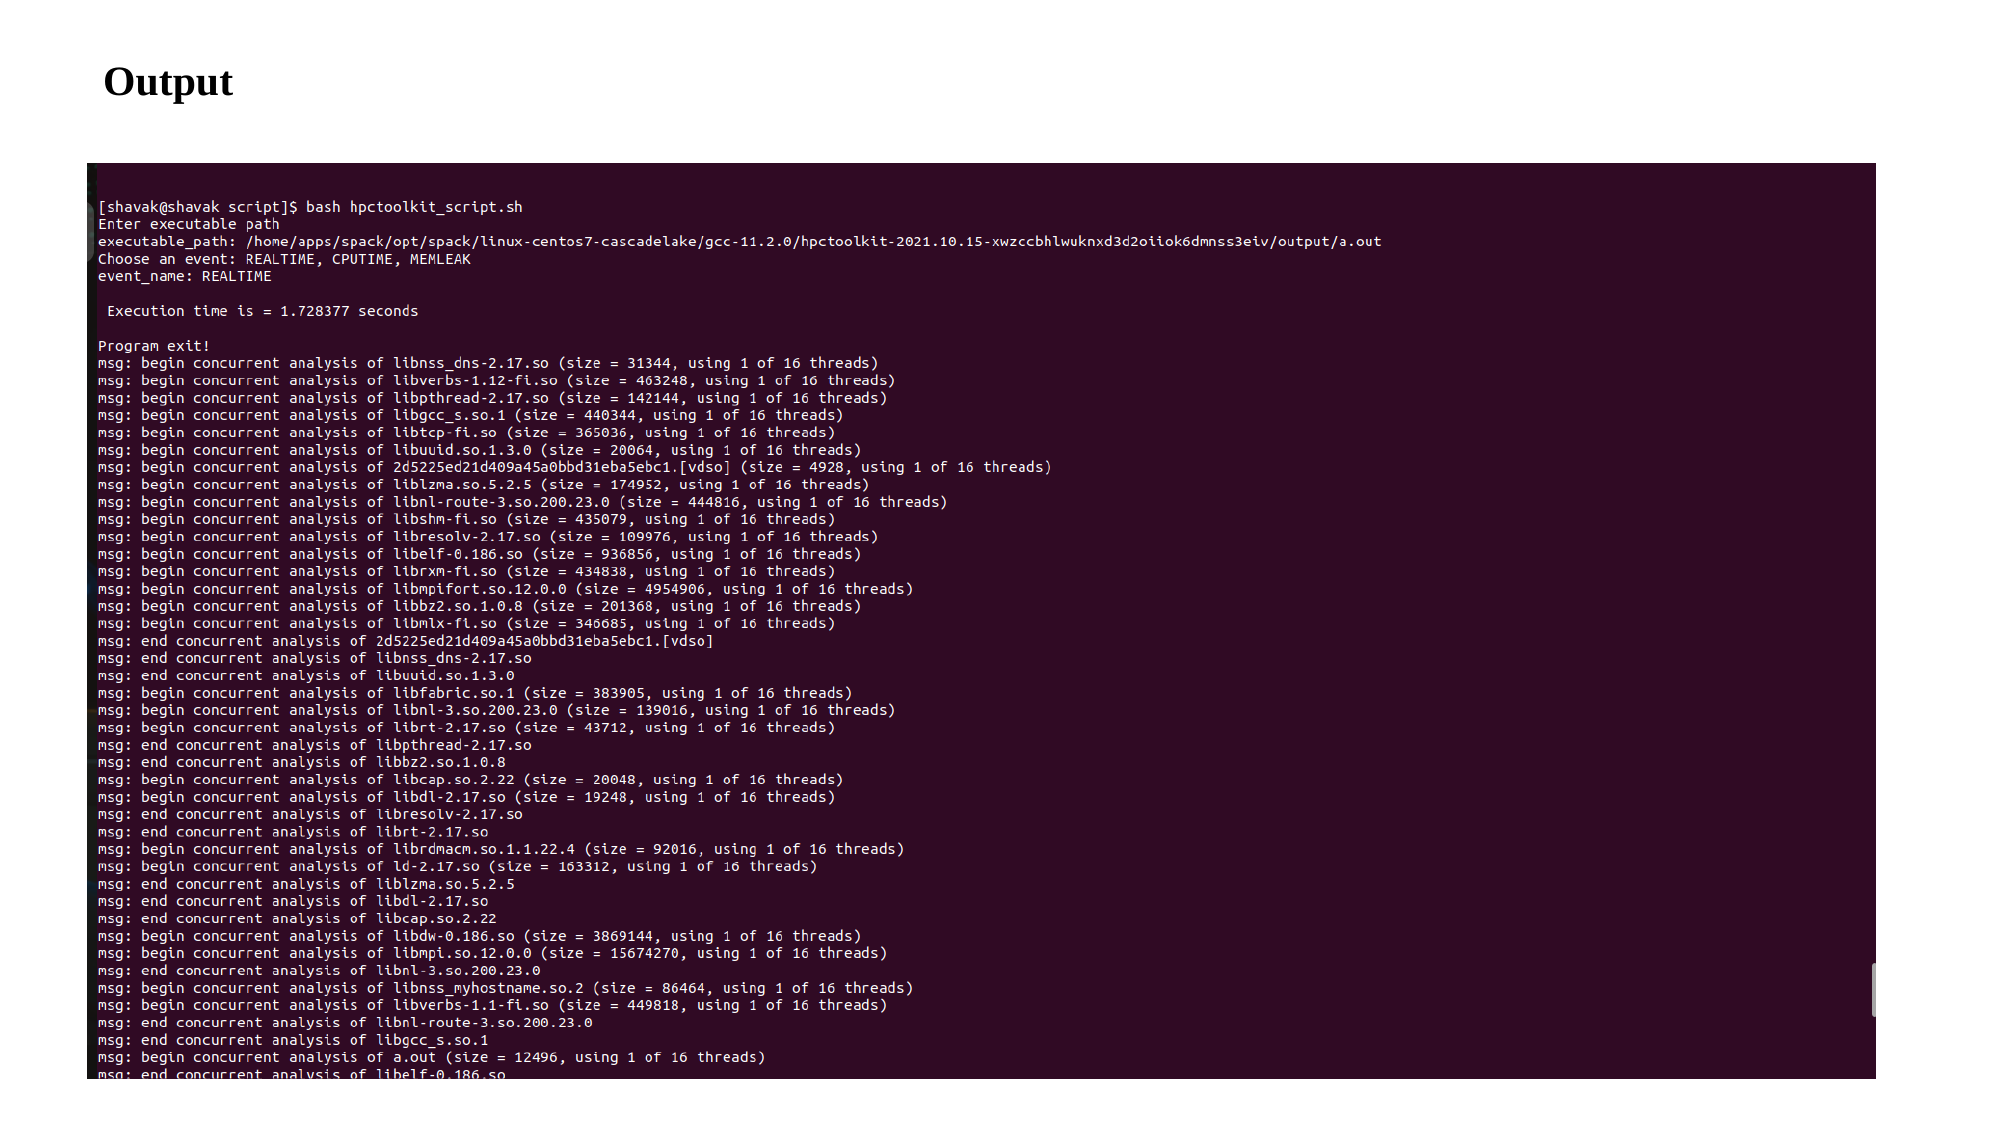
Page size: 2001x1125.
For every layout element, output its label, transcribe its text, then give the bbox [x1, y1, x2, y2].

text_box Output [88, 46, 249, 111]
picture [87, 163, 1876, 1079]
